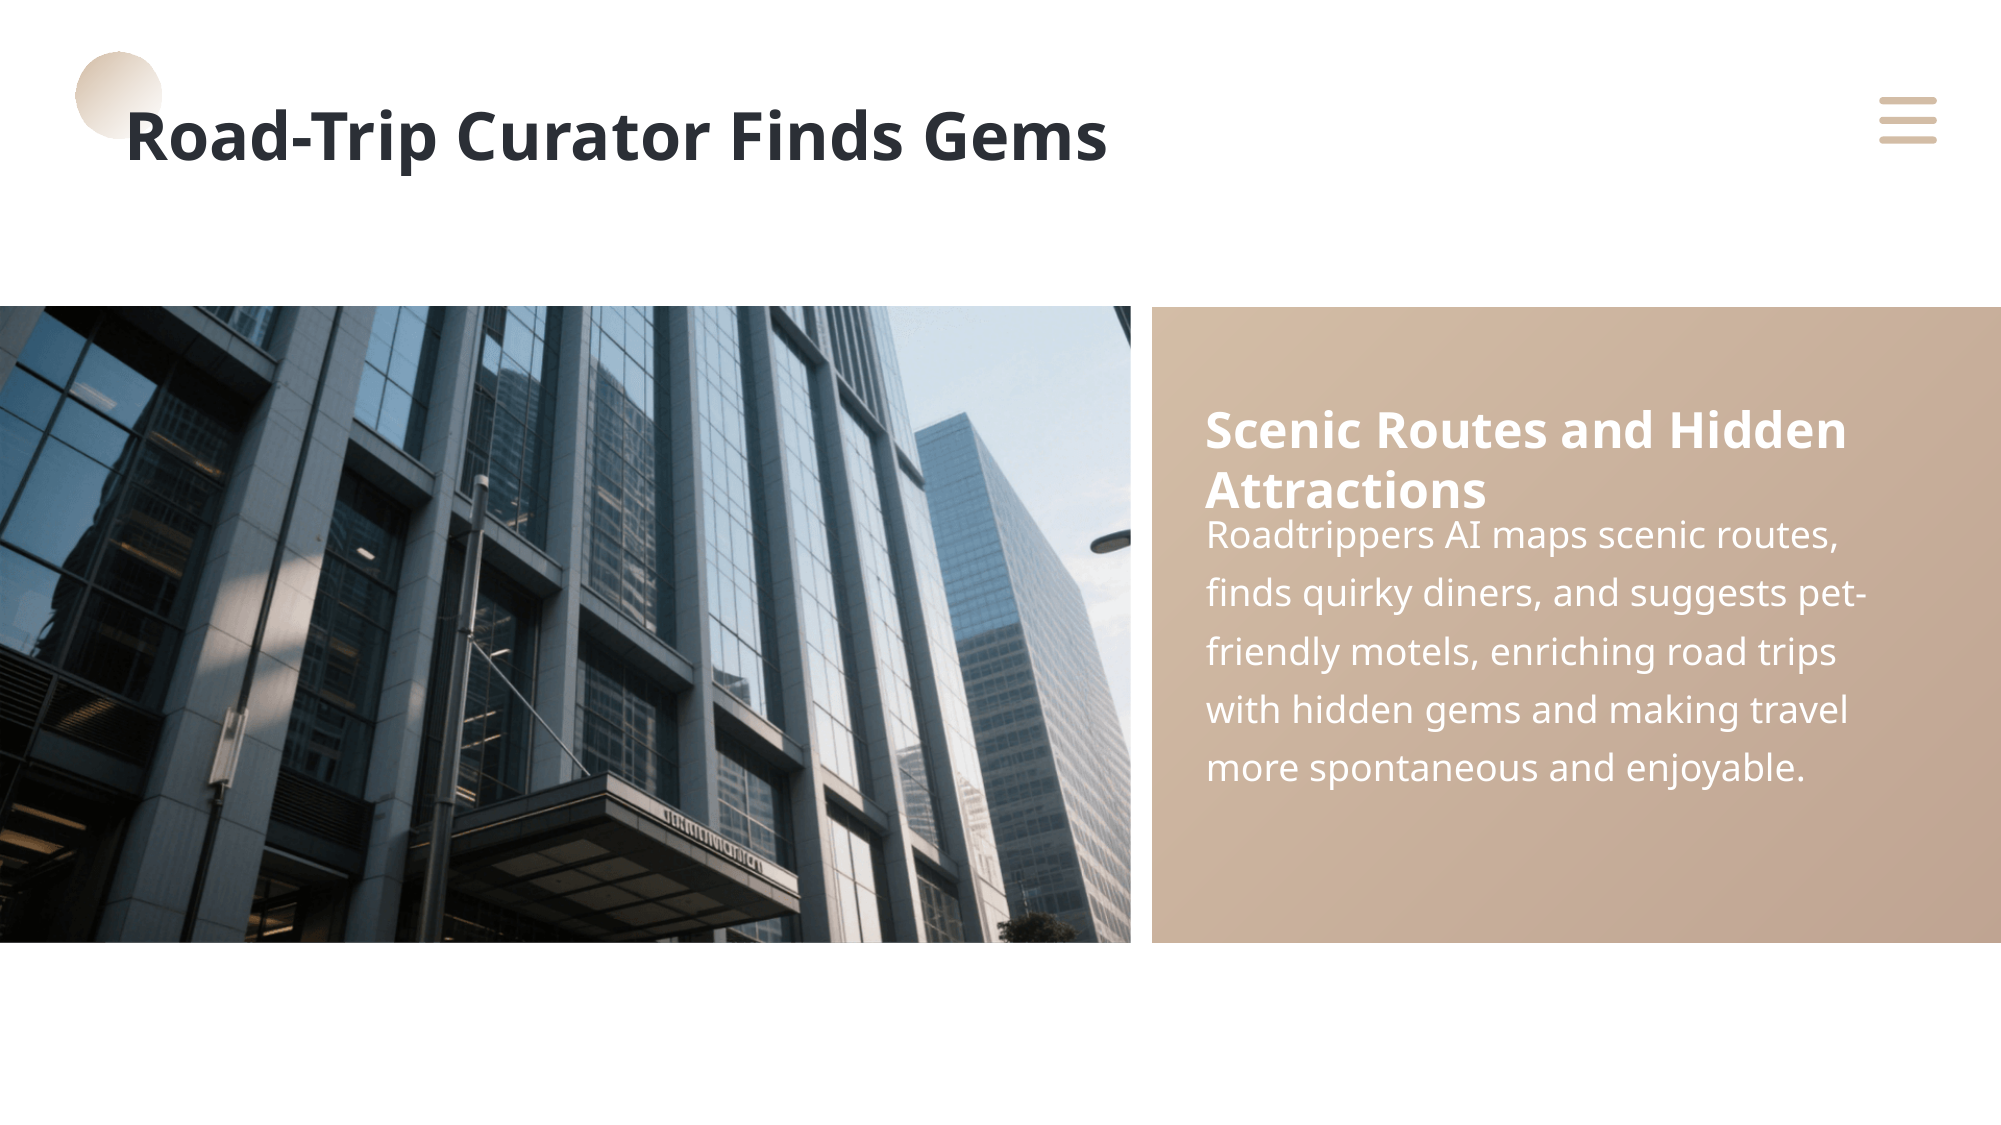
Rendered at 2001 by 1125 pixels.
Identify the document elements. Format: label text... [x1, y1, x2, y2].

text_box [1152, 307, 2000, 943]
text_box [57, 33, 170, 147]
text_box [1879, 136, 1937, 144]
text_box Scenic Routes and Hidden Attractions [1190, 390, 1930, 489]
text_box [1879, 97, 1937, 105]
text_box [1879, 116, 1937, 124]
picture [0, 306, 1131, 944]
text_box Road-Trip Curator Finds Gems [109, 85, 1139, 181]
text_box Roadtrippers AI maps scenic routes, finds quirky diners, and suggests pet-friendly motels, enriching road trips with hidden gems and making travel more spontaneous and enjoyable. [1190, 489, 1930, 1003]
